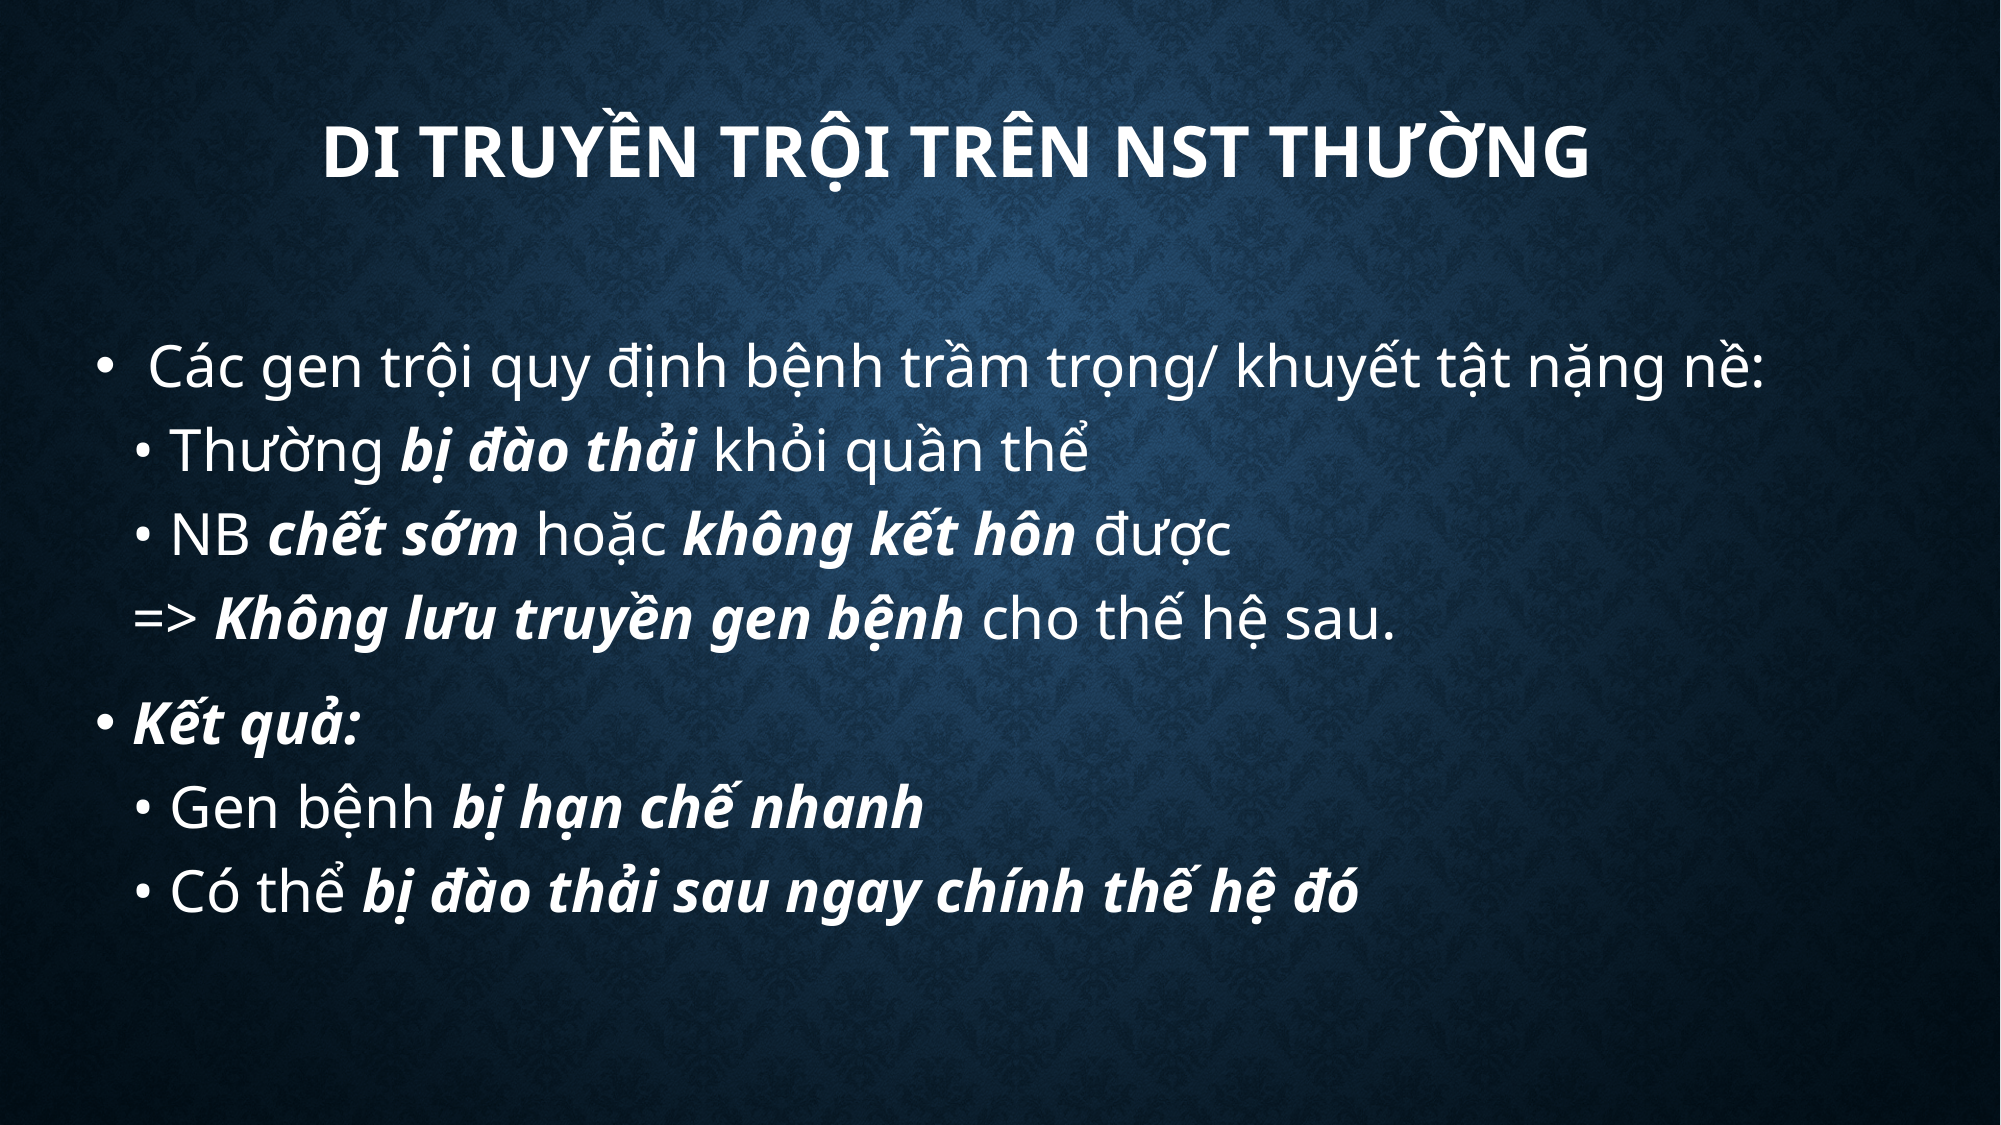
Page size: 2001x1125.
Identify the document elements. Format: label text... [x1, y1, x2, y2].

list Các gen trội quy định bệnh trầm trọng/ khuyết tật nặng nề: • Thường bị đào thải khỏi quần thể • NB chết sớm hoặc không kết hôn được => Không lưu truyền gen bệnh cho thế hệ sau. Kết quả: • Gen bệnh bị hạn chế nhanh • Có thể bị đào thải sau ngay chính thế hệ đó [80, 307, 1960, 1094]
title Di truyền trội trên NST thường [107, 46, 1807, 264]
